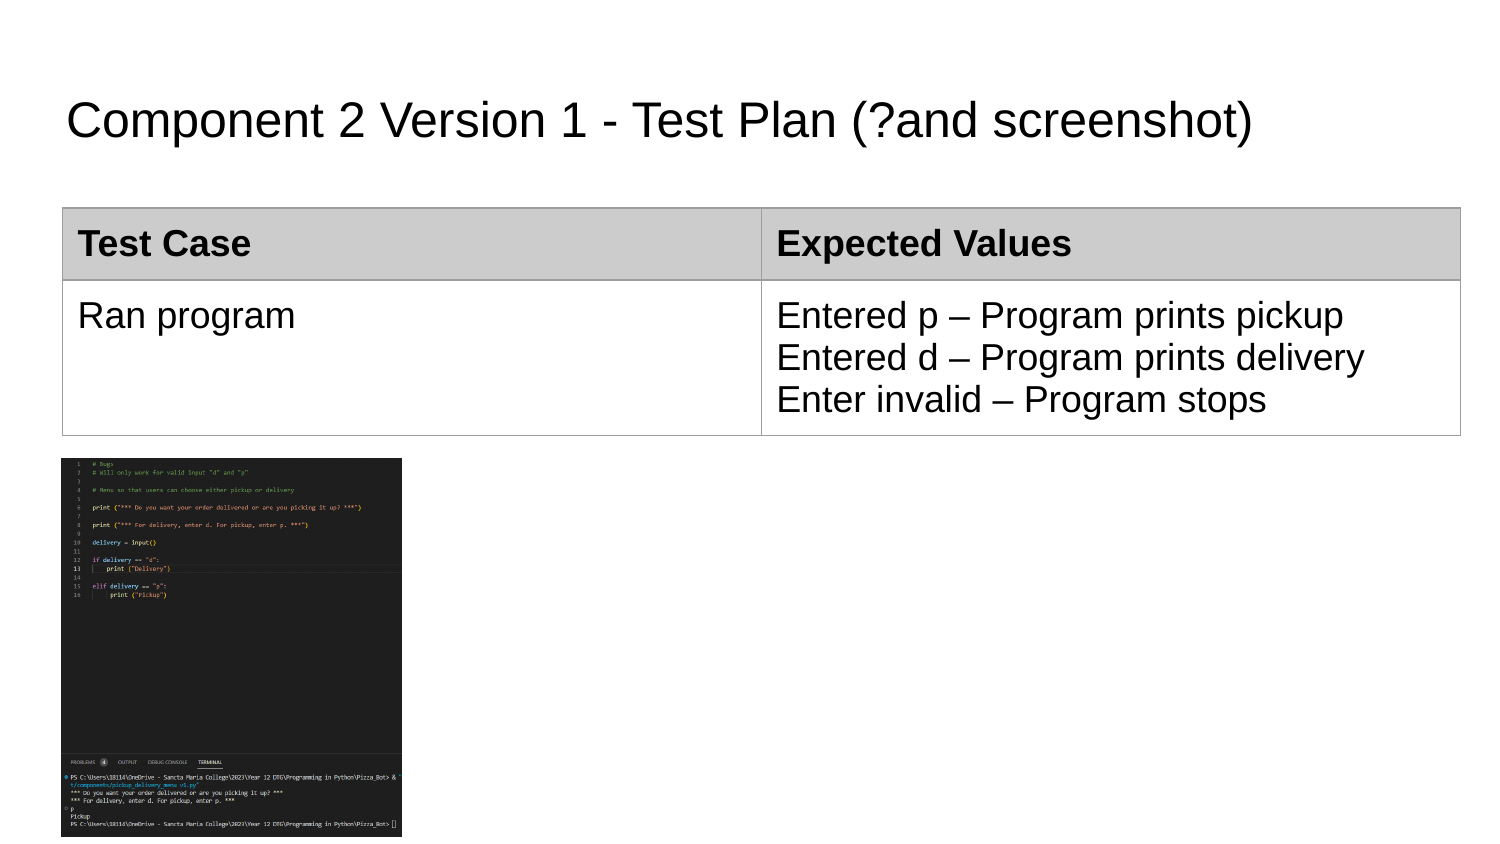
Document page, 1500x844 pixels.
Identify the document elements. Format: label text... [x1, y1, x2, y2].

picture [61, 458, 402, 837]
table_cell Entered p – Program prints pickup Entered d – Program prints delivery Enter invalid – Program stops [762, 281, 1460, 435]
table_header Expected Values [762, 209, 1460, 279]
title Component 2 Version 1 - Test Plan (?and screenshot) [51, 72, 1449, 167]
table_header Test Case [63, 209, 761, 279]
table_cell Ran program [63, 281, 761, 435]
